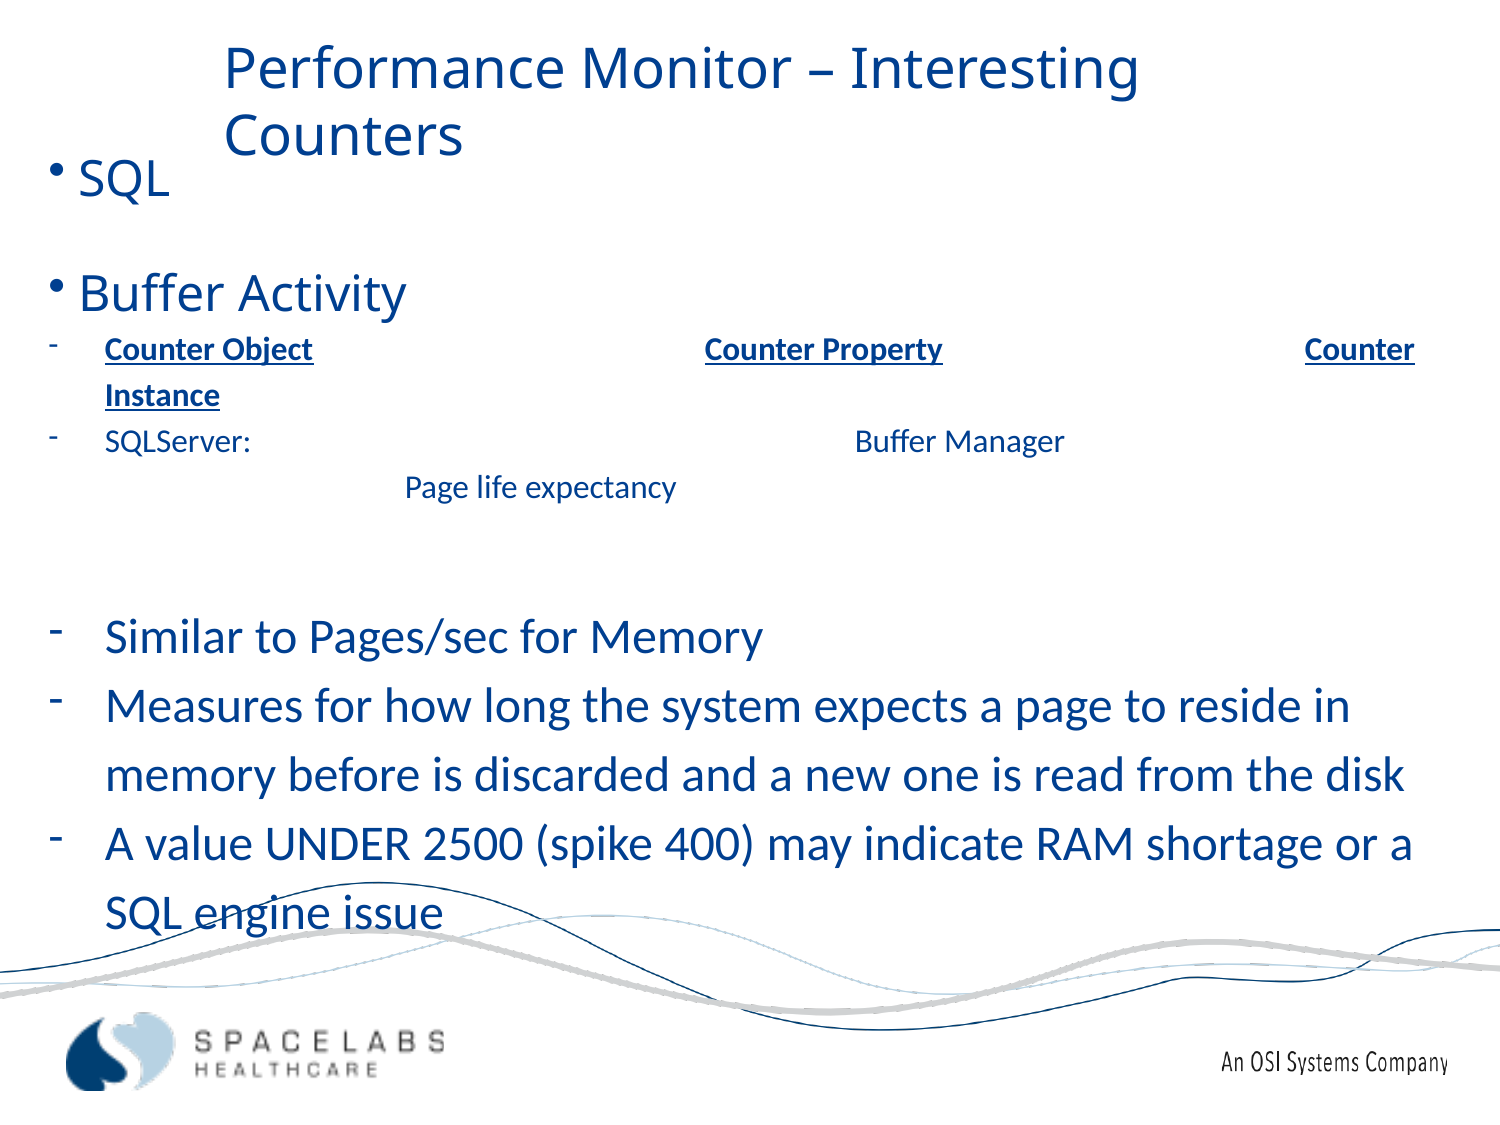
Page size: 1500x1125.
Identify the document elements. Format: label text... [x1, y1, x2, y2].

list SQL Buffer Activity Counter Object Counter Property Counter Instance SQLServer: Buffer Manager Page life expectancy Similar to Pages/sec for Memory Measures for how long the system expects a page to reside in memory before is discarded and a new one is read from the disk A value UNDER 2500 (spike 400) may indicate RAM shortage or a SQL engine issue [33, 150, 1433, 893]
list Performance Monitor – Interesting Counters [208, 24, 1349, 106]
